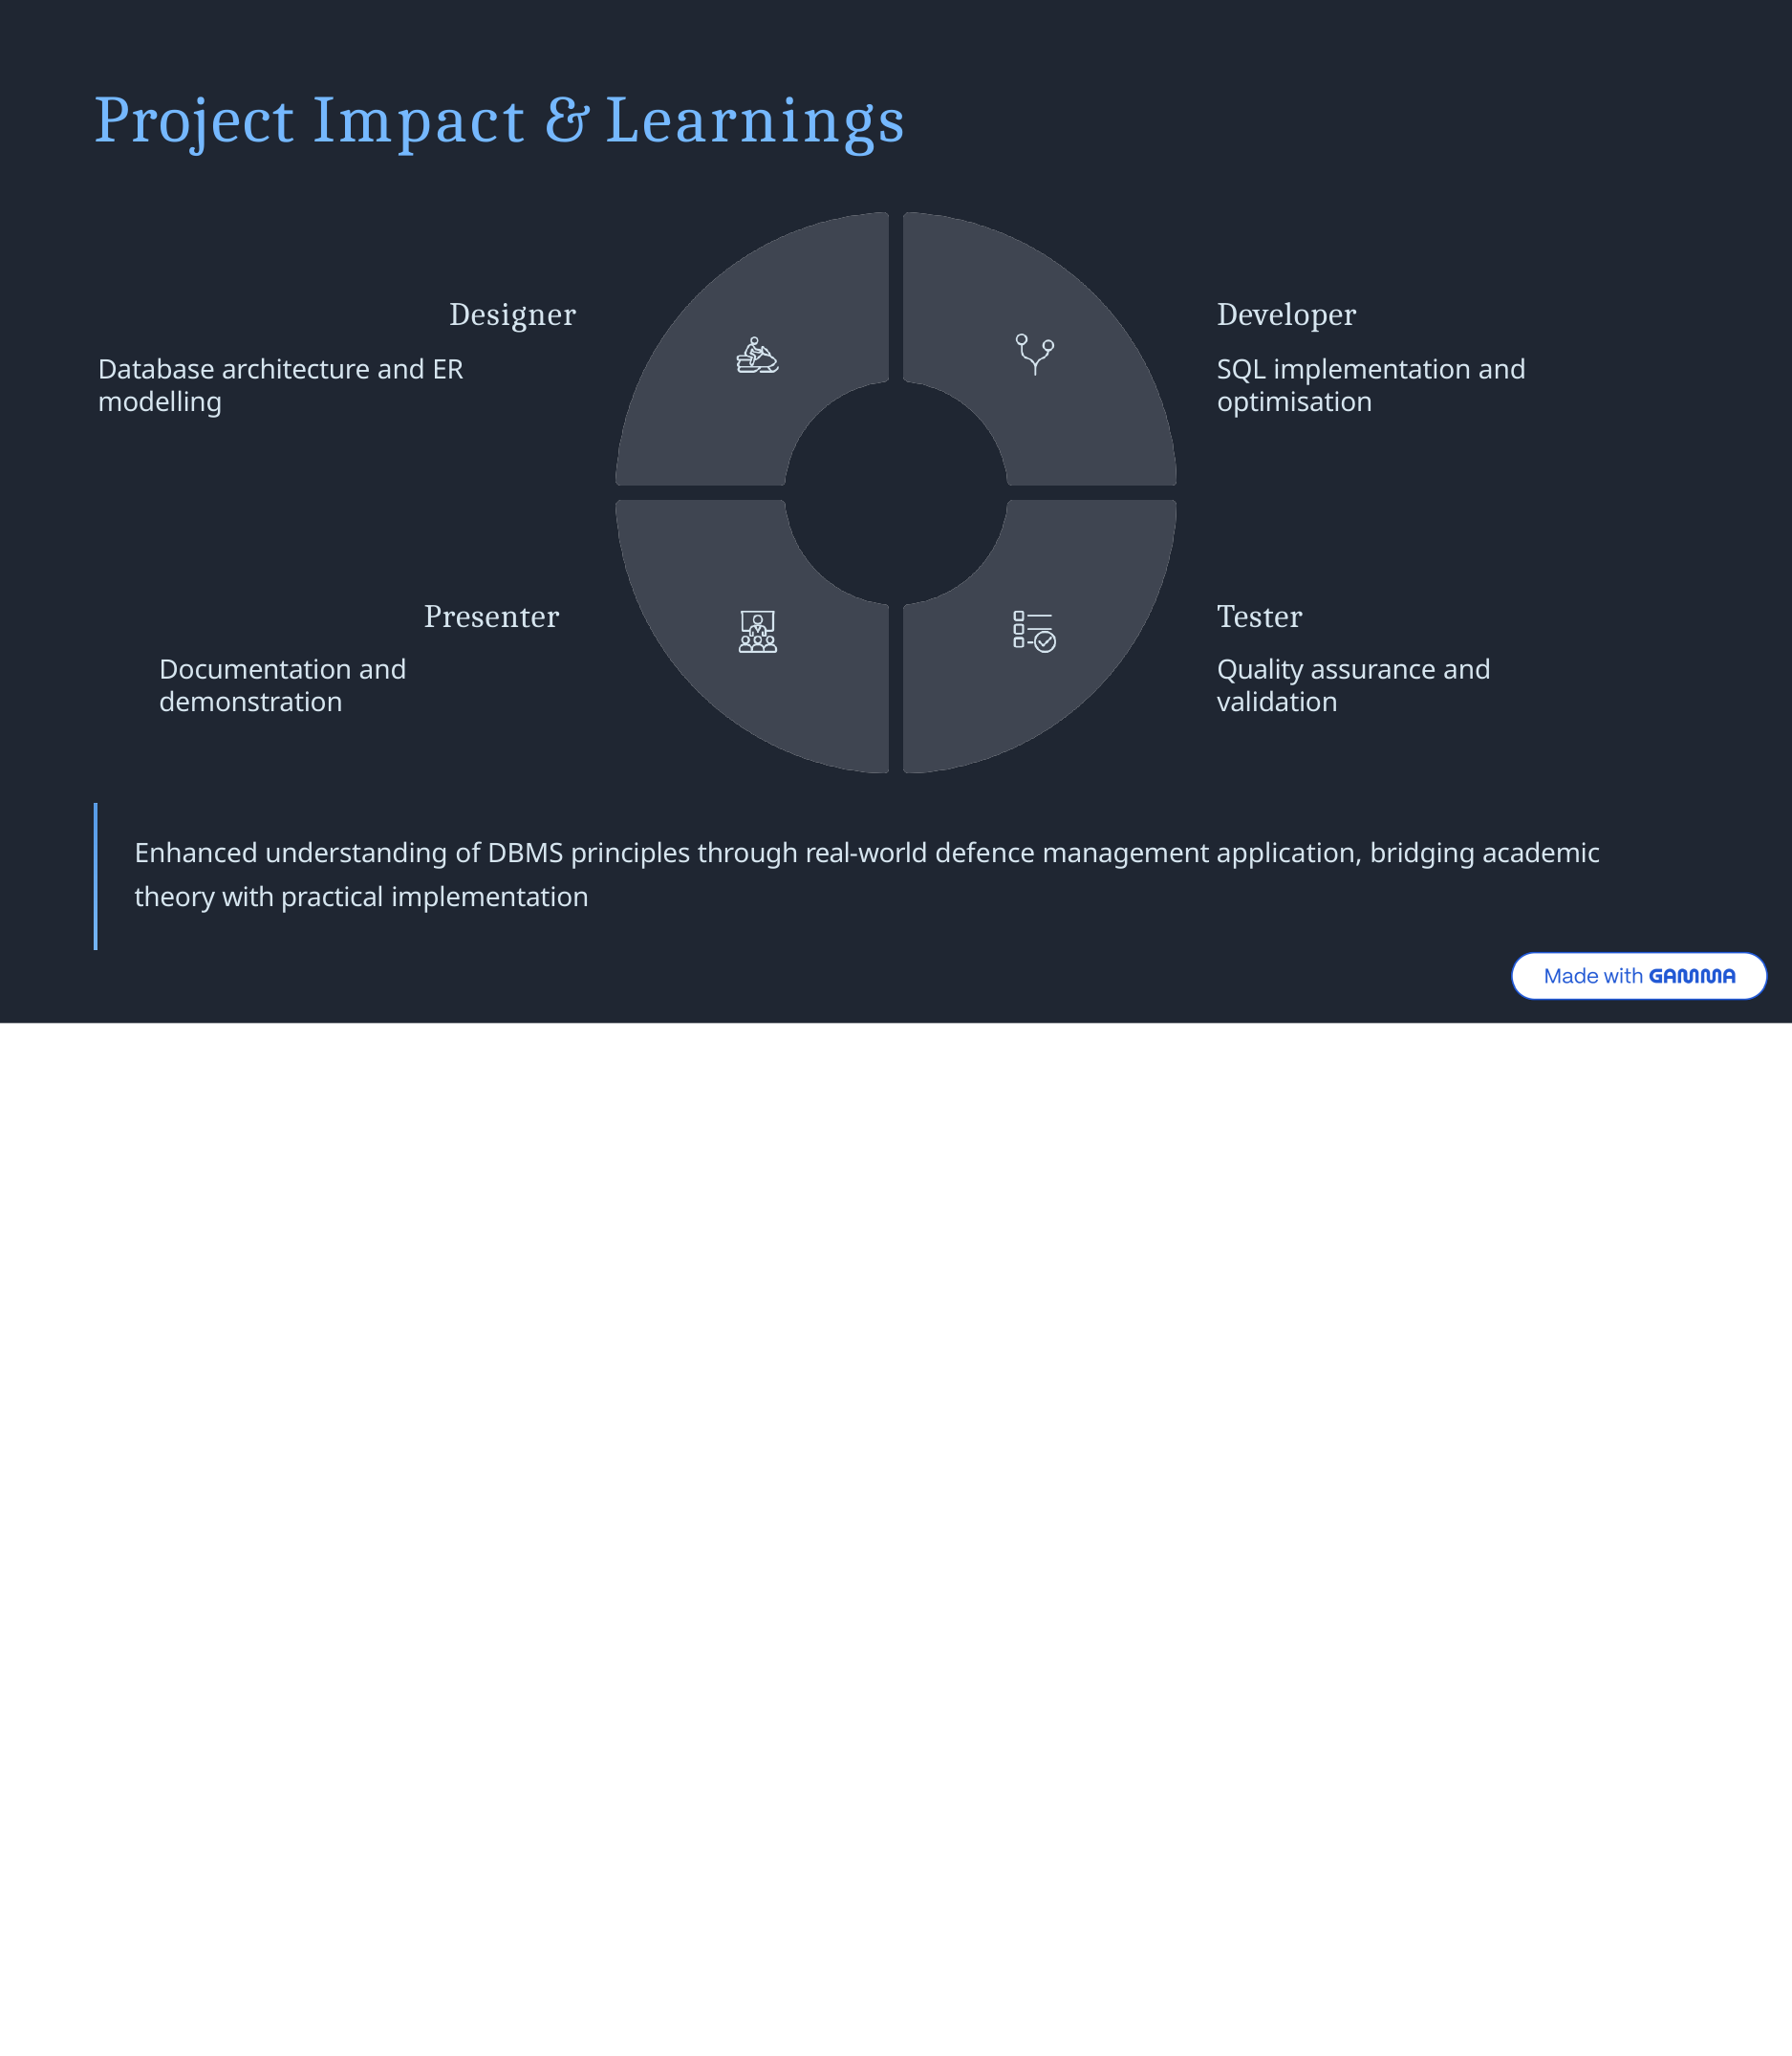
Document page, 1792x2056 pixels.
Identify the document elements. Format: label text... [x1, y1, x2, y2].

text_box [94, 803, 97, 950]
picture [615, 211, 889, 486]
text_box Designer Database architecture and ER modelling [96, 290, 577, 418]
title Project Impact & Learnings [92, 73, 1700, 419]
picture [903, 500, 1177, 774]
text_box Tester Quality assurance and validation [1215, 568, 1606, 718]
text_box Developer SQL implementation and optimisation [1215, 290, 1671, 418]
text_box Presenter Documentation and demonstration [157, 568, 577, 718]
picture [903, 211, 1177, 486]
text_box Enhanced understanding of DBMS principles through real-world defence management application, bridging academic theory with practical implementation [132, 823, 1671, 912]
picture [1501, 942, 1778, 1009]
picture [615, 500, 889, 774]
text_box [0, 0, 1792, 1024]
